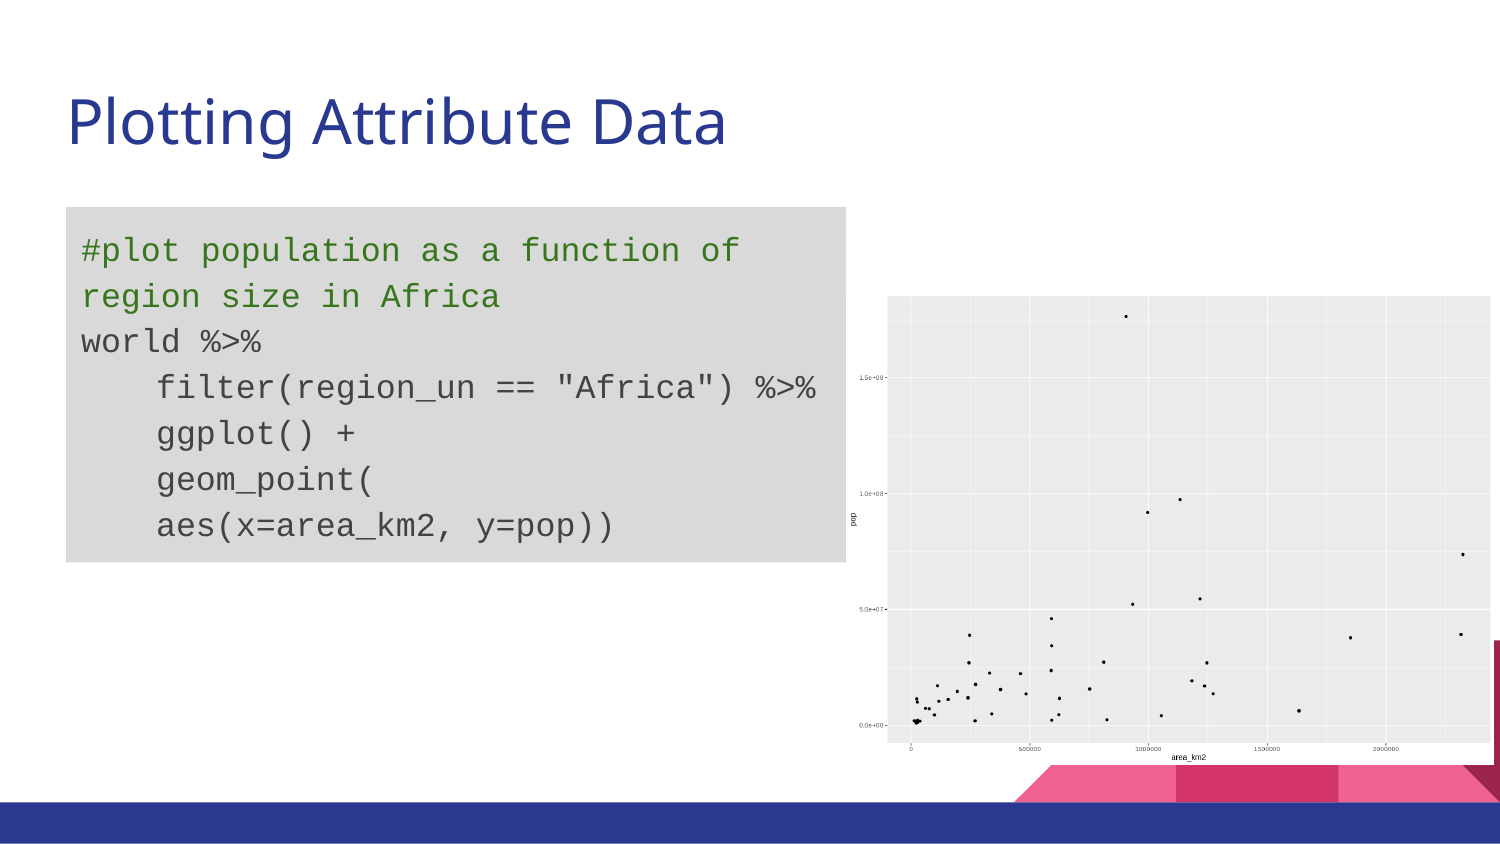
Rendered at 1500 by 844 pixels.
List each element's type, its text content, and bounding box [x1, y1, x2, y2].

picture [845, 292, 1494, 766]
text_box #plot population as a function of region size in Africa world %>% filter(region_un == "Africa") %>% ggplot() + geom_point( aes(x=area_km2, y=pop)) [66, 206, 847, 563]
title Plotting Attribute Data [51, 67, 1449, 167]
list [51, 201, 1449, 750]
